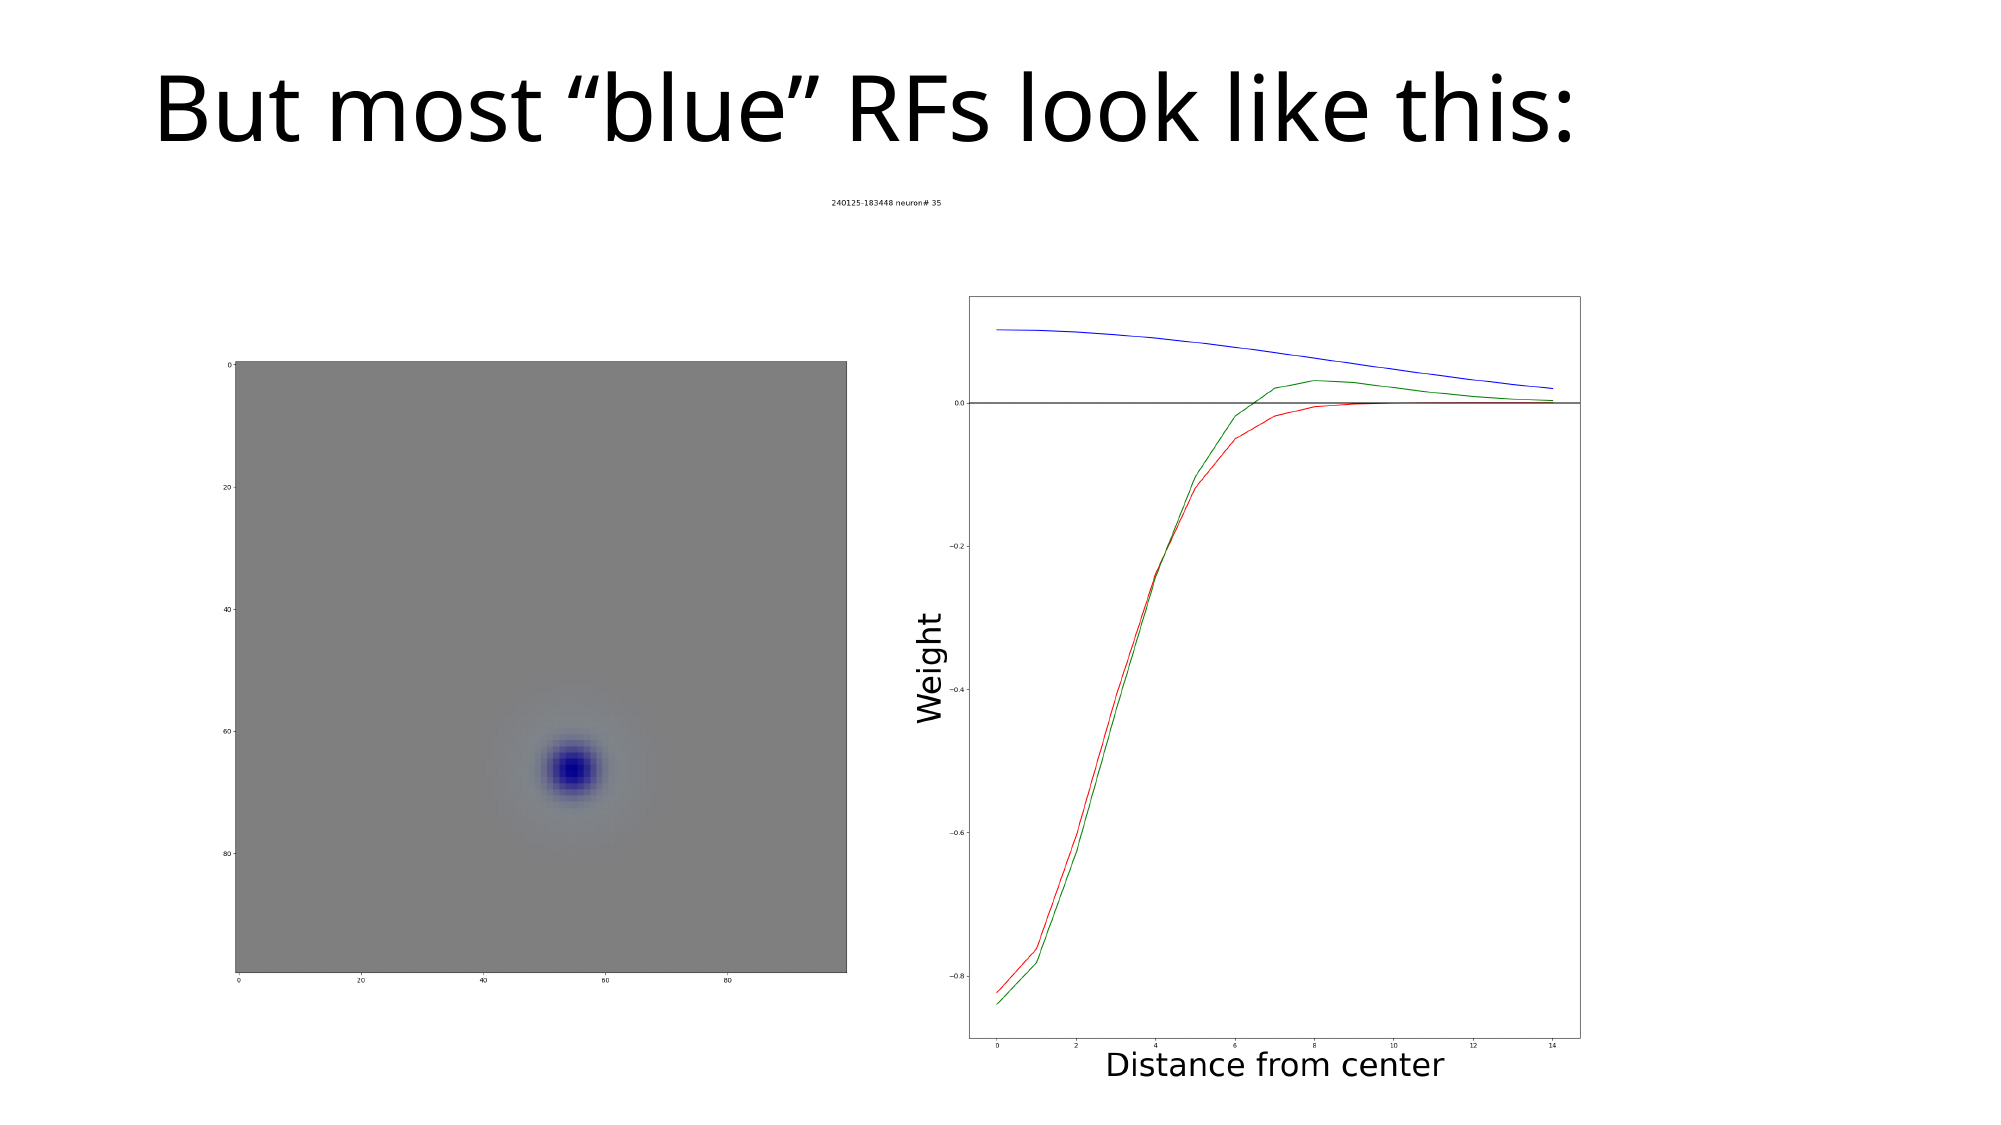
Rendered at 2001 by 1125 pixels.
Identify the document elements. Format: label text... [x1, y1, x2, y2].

title But most “blue” RFs look like this: [137, 3, 1863, 221]
picture [196, 185, 1610, 1098]
